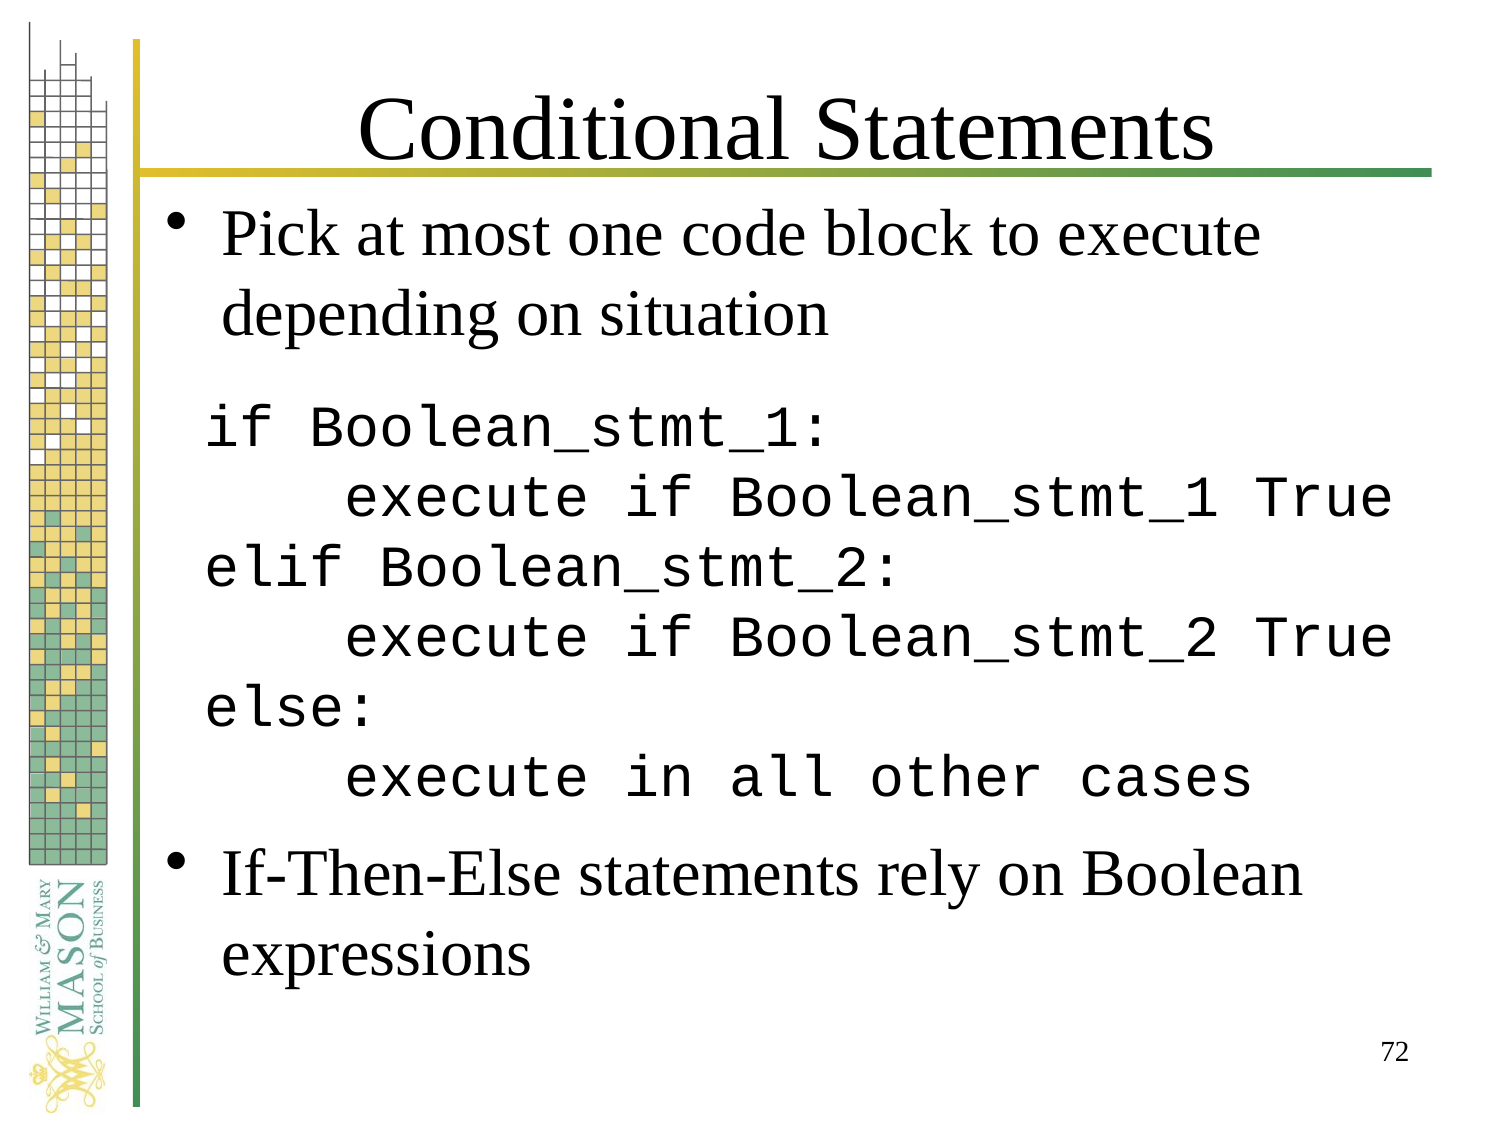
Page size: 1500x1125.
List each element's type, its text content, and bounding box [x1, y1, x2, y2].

table_cell is [29, 879, 107, 1113]
text_box if Boolean_stmt_1: execute if Boolean_stmt_1 True elif Boolean_stmt_2: execute if Boolean_stmt_2 True else: execute in all other cases [189, 380, 1445, 815]
slide_number 72 [1048, 1024, 1426, 1103]
title Conditional Statements [150, 45, 1425, 181]
list Pick at most one code block to execute depending on situation If-Then-Else statements rely on Boolean expressions [150, 181, 1500, 949]
